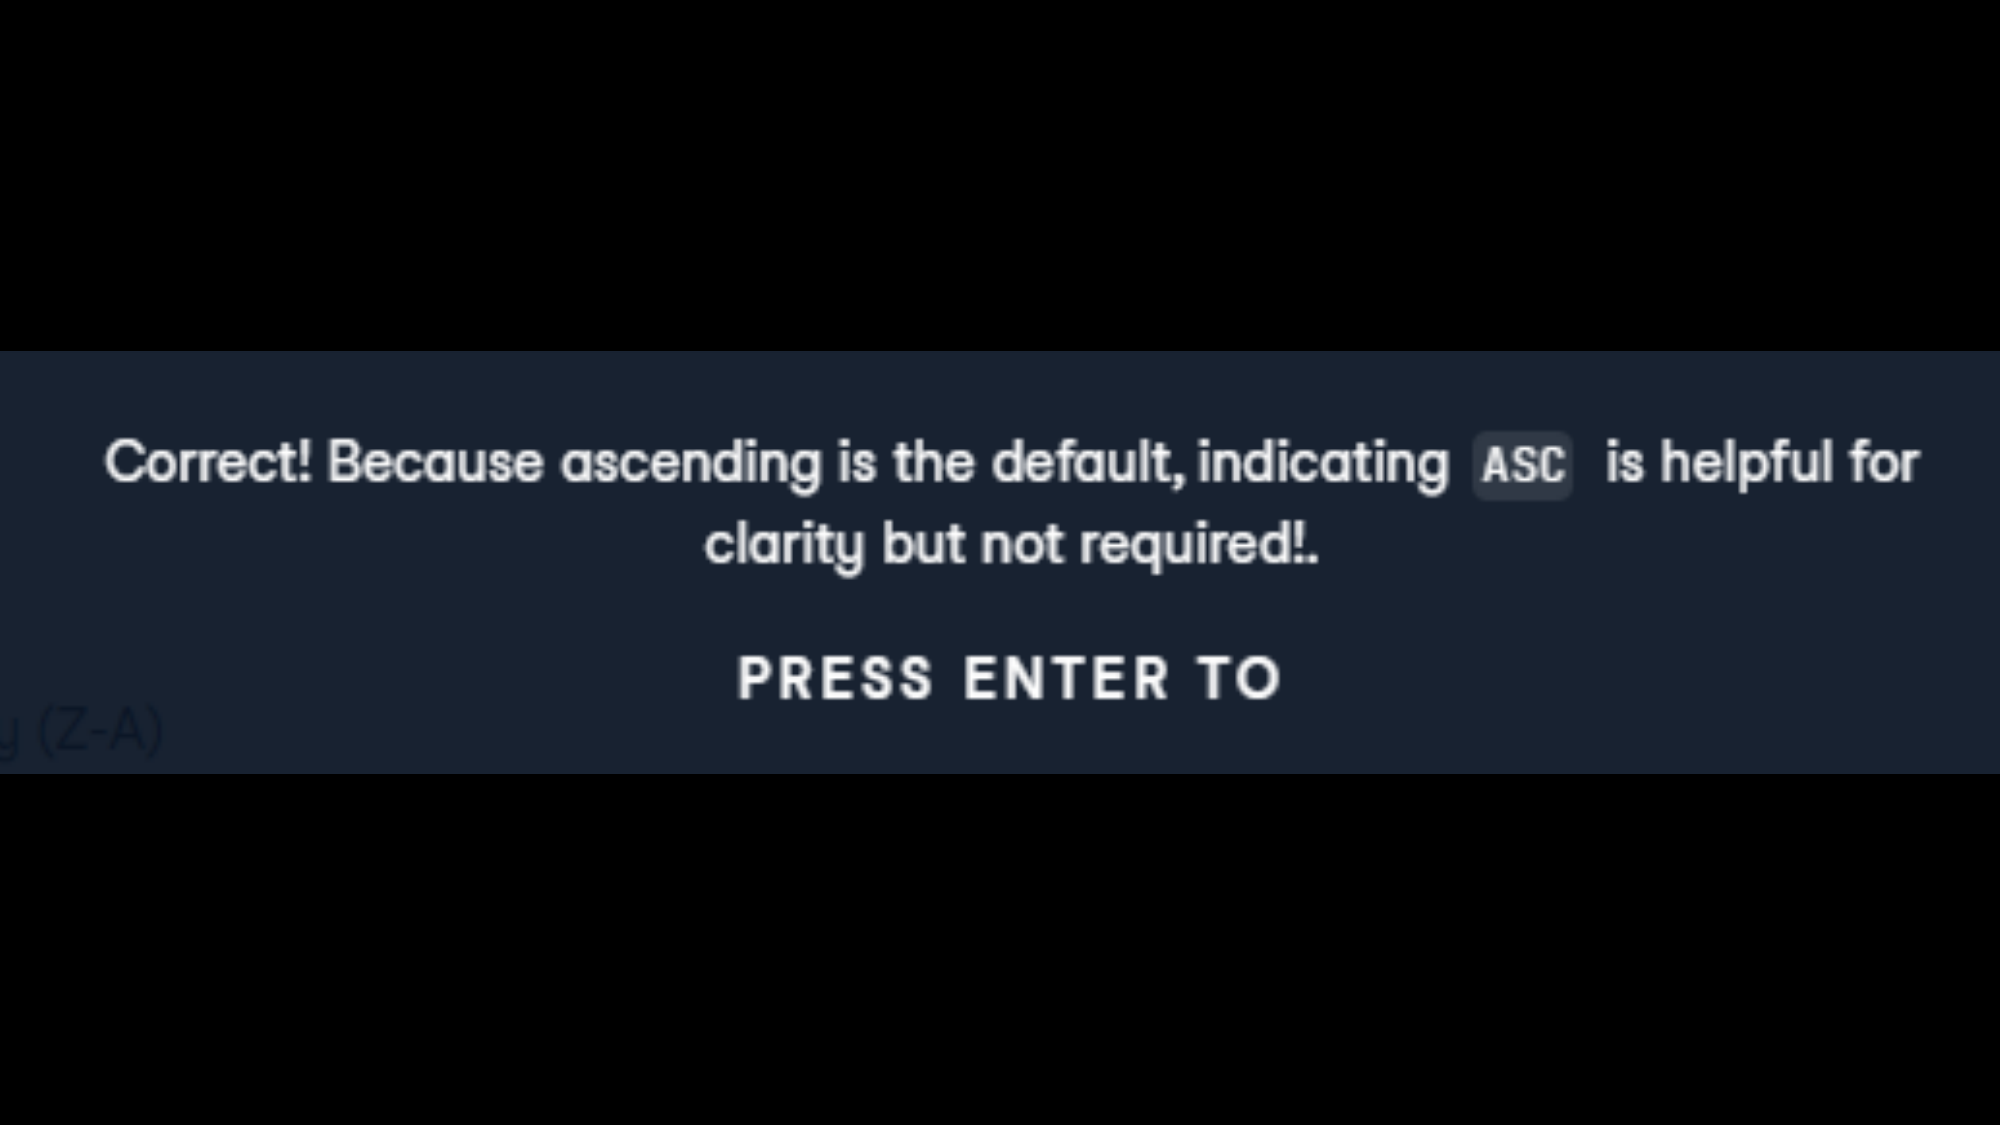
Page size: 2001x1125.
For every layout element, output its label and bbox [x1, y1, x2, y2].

picture [0, 351, 2000, 774]
